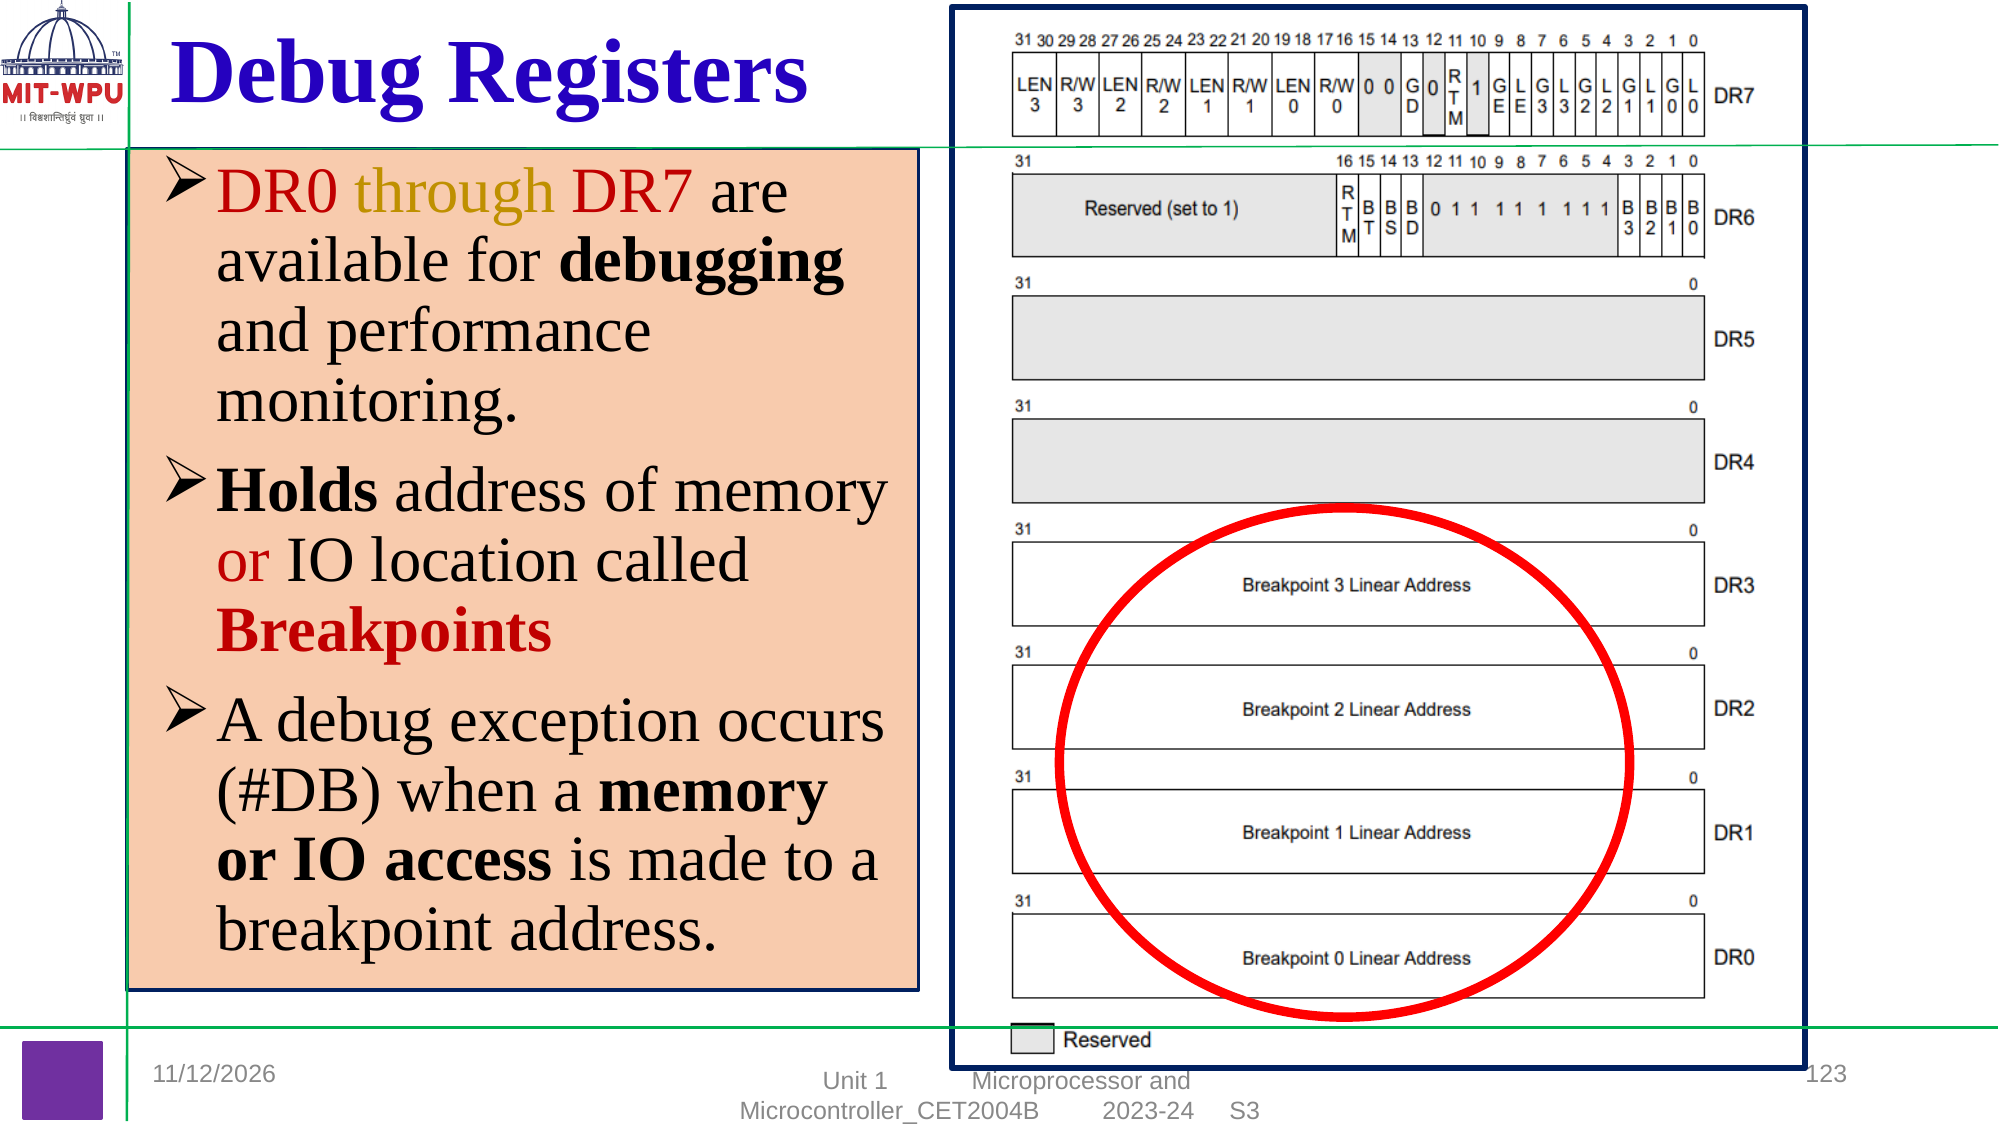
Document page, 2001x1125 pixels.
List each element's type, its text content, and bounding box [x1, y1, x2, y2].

picture [954, 150, 1802, 1027]
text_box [0, 144, 121, 150]
list DR0 through DR7 are available for debugging and performance monitoring. Holds address of memory or IO location called Breakpoints A debug exception occurs (#DB) when a memory or IO access is made to a breakpoint address. [135, 160, 919, 991]
footer Unit 1 Microprocessor and Microcontroller_CET2004B 2023-24 S3 [669, 1065, 1345, 1125]
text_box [126, 1038, 130, 1122]
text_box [126, 1, 130, 1027]
picture [0, 0, 138, 125]
slide_number 123 [1412, 1042, 1863, 1103]
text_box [135, 144, 1999, 150]
picture [954, 1028, 1802, 1066]
title Debug Registers [154, 24, 949, 121]
picture [954, 9, 1802, 144]
text_box [22, 1041, 103, 1120]
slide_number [137, 1042, 588, 1103]
